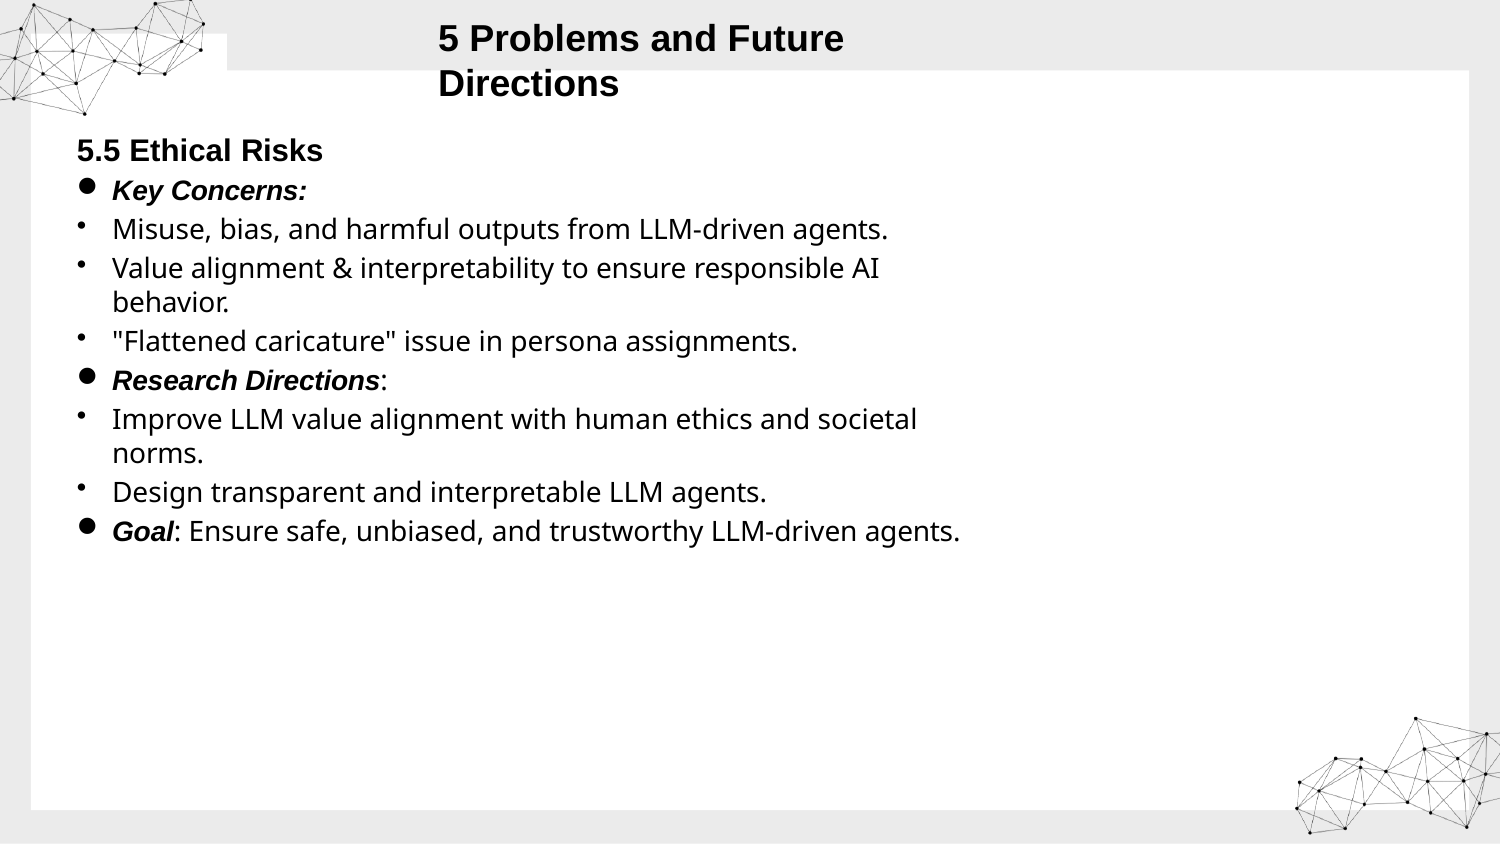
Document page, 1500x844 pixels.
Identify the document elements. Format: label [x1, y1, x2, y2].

text_box [0, 0, 1500, 844]
